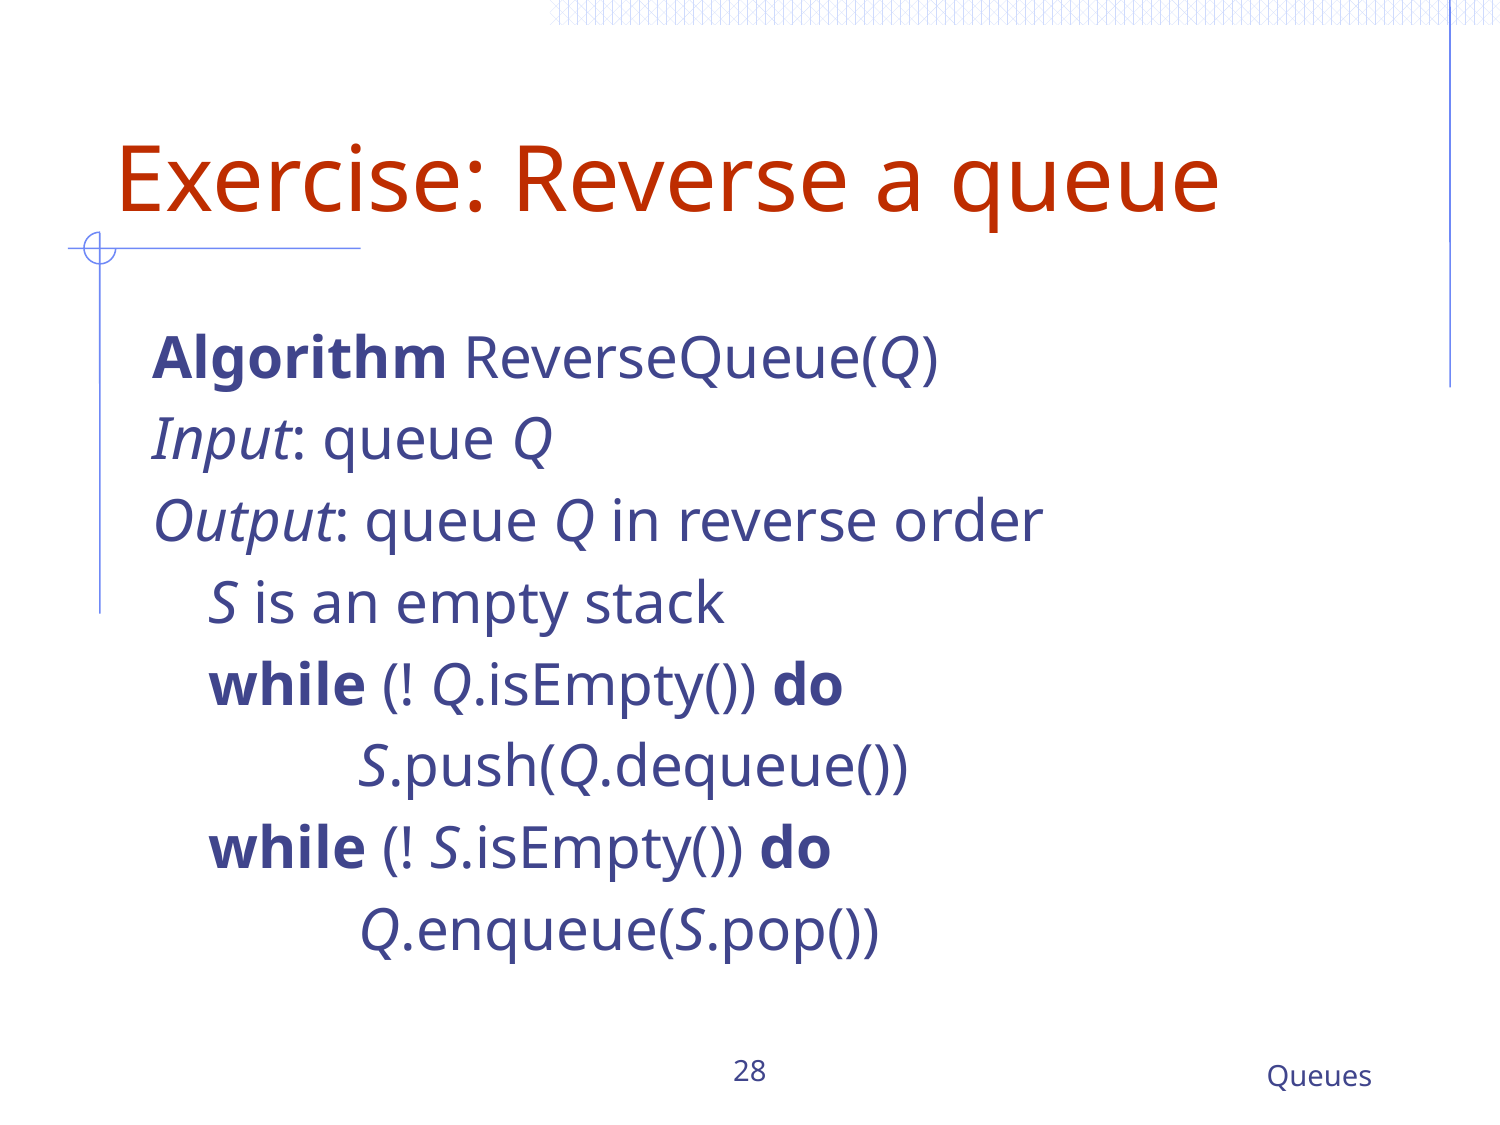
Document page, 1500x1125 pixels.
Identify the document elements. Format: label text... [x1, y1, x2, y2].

title Exercise: Reverse a queue [99, 50, 1375, 238]
list Algorithm ReverseQueue(Q) Input: queue Q Output: queue Q in reverse order S is an empty stack while (! Q.isEmpty()) do S.push(Q.dequeue()) while (! S.isEmpty()) do Q.enqueue(S.pop()) [137, 312, 1413, 988]
footer Queues [1074, 1025, 1388, 1100]
slide_number 28 [512, 1025, 988, 1100]
